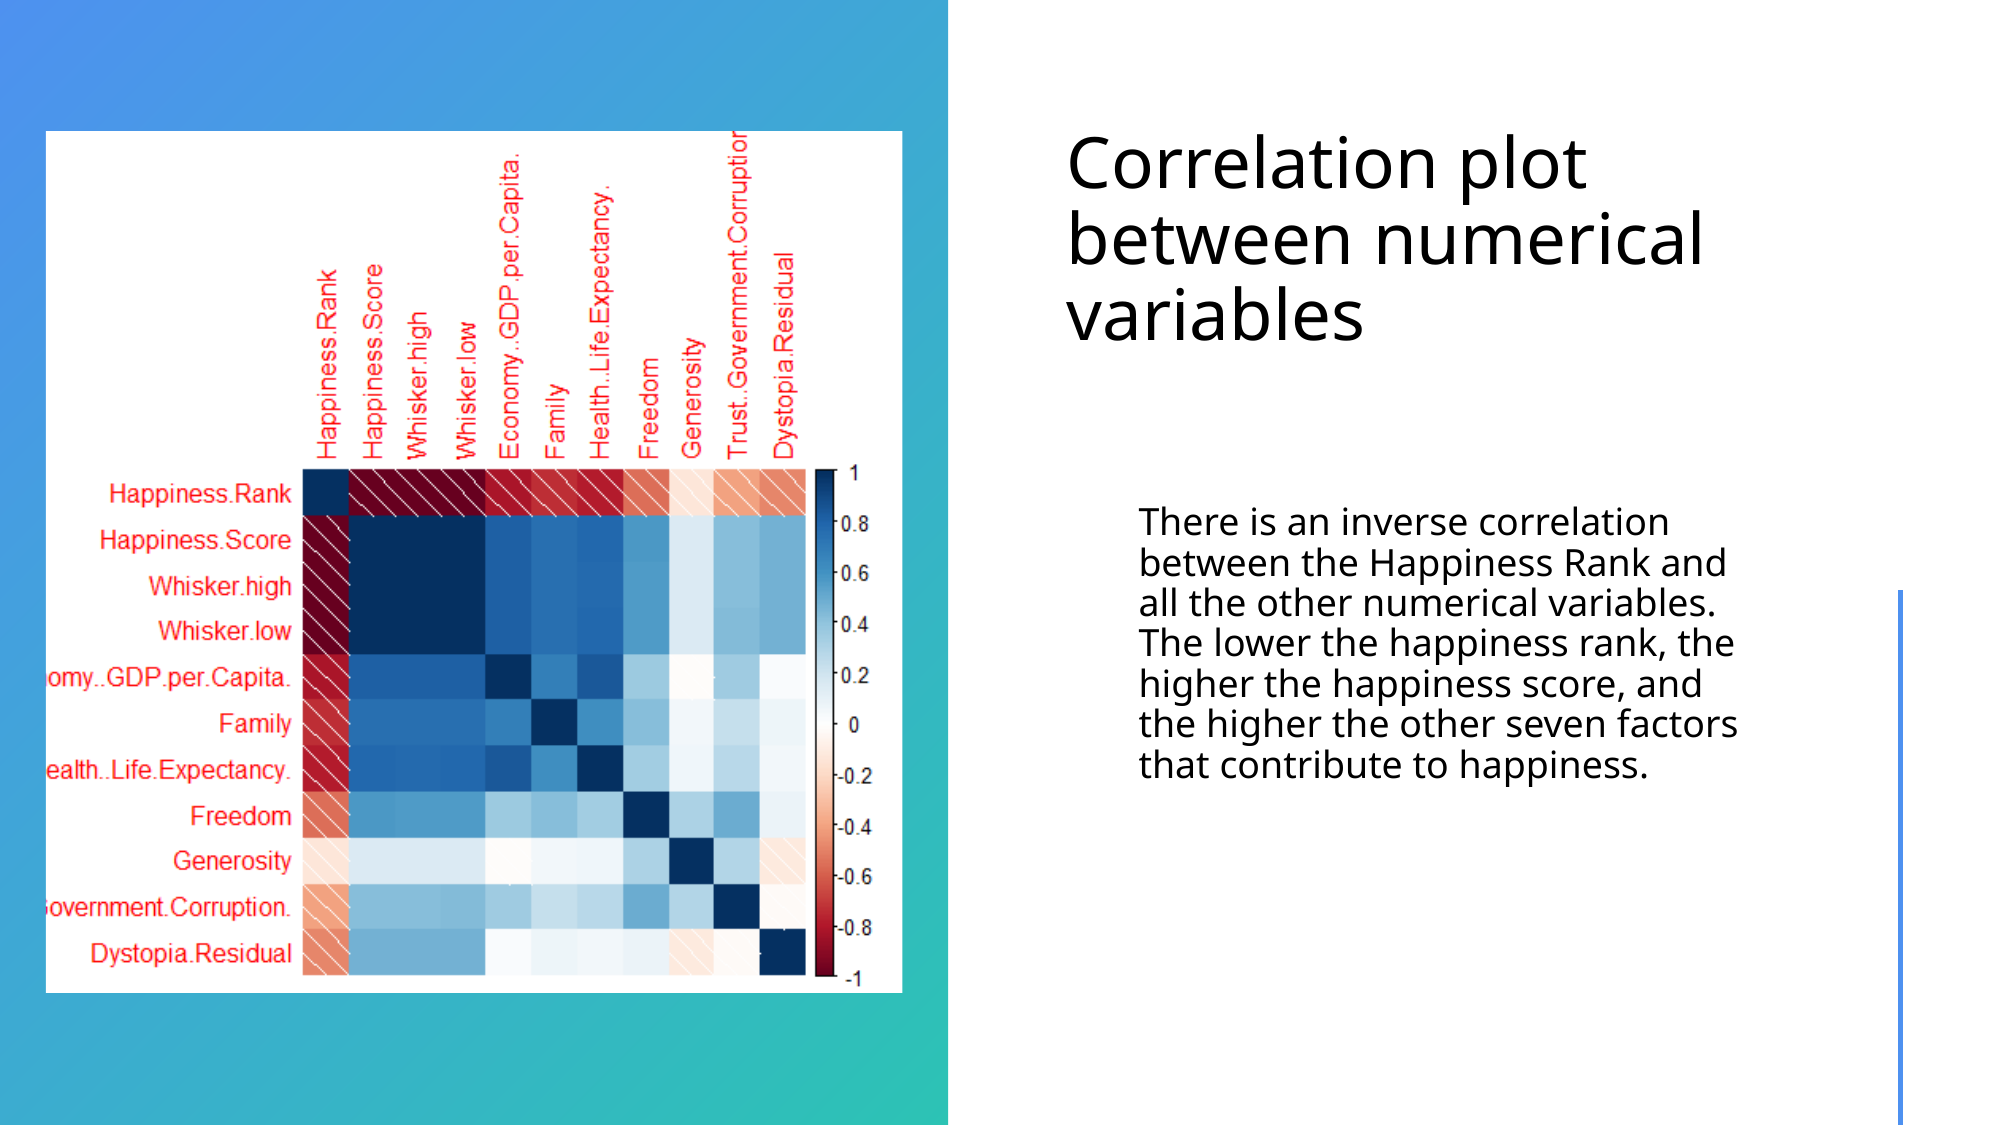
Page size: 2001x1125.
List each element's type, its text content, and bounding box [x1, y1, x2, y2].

text_box There is an inverse correlation between the Happiness Rank and all the other numerical variables. The lower the happiness rank, the higher the happiness score, and the higher the other seven factors that contribute to happiness. [1048, 433, 1777, 852]
title Correlation plot between numerical variables [1051, 82, 1773, 364]
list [45, 131, 903, 993]
text_box [949, 0, 2000, 1125]
text_box [0, 0, 949, 1125]
